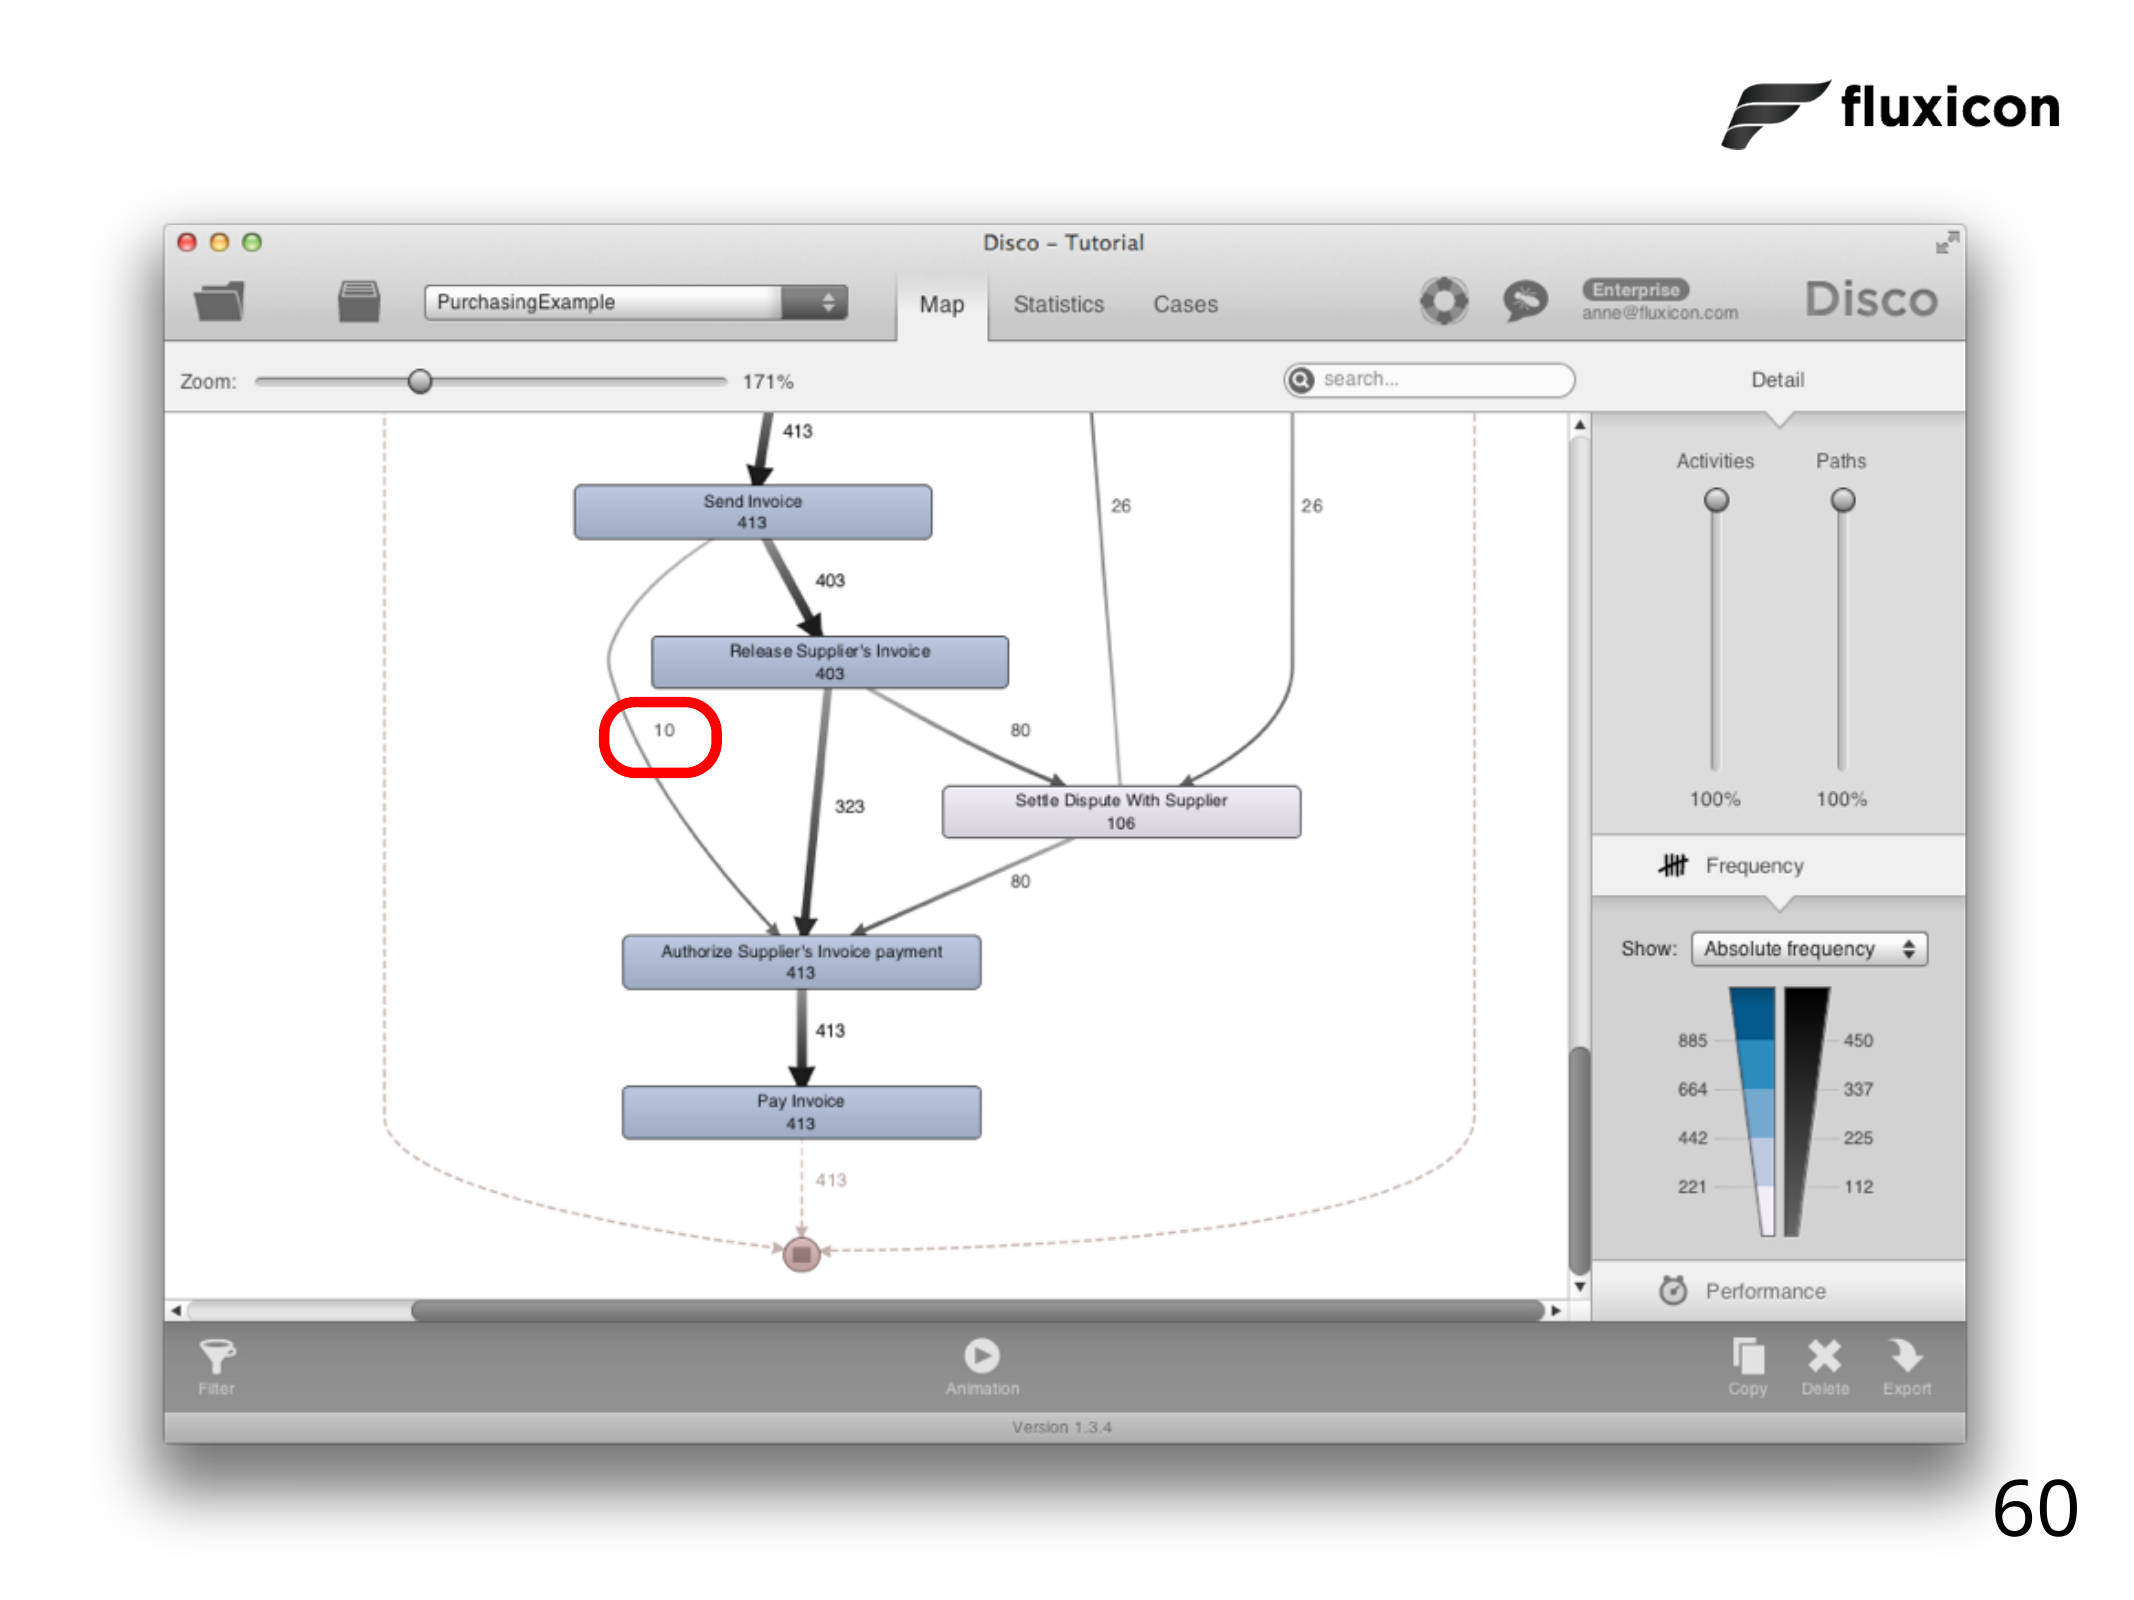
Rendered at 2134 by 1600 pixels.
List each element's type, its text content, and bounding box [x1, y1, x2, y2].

text_box 60 [2062, 1450, 2105, 1573]
picture [72, 168, 2059, 1572]
picture [1721, 78, 2063, 150]
